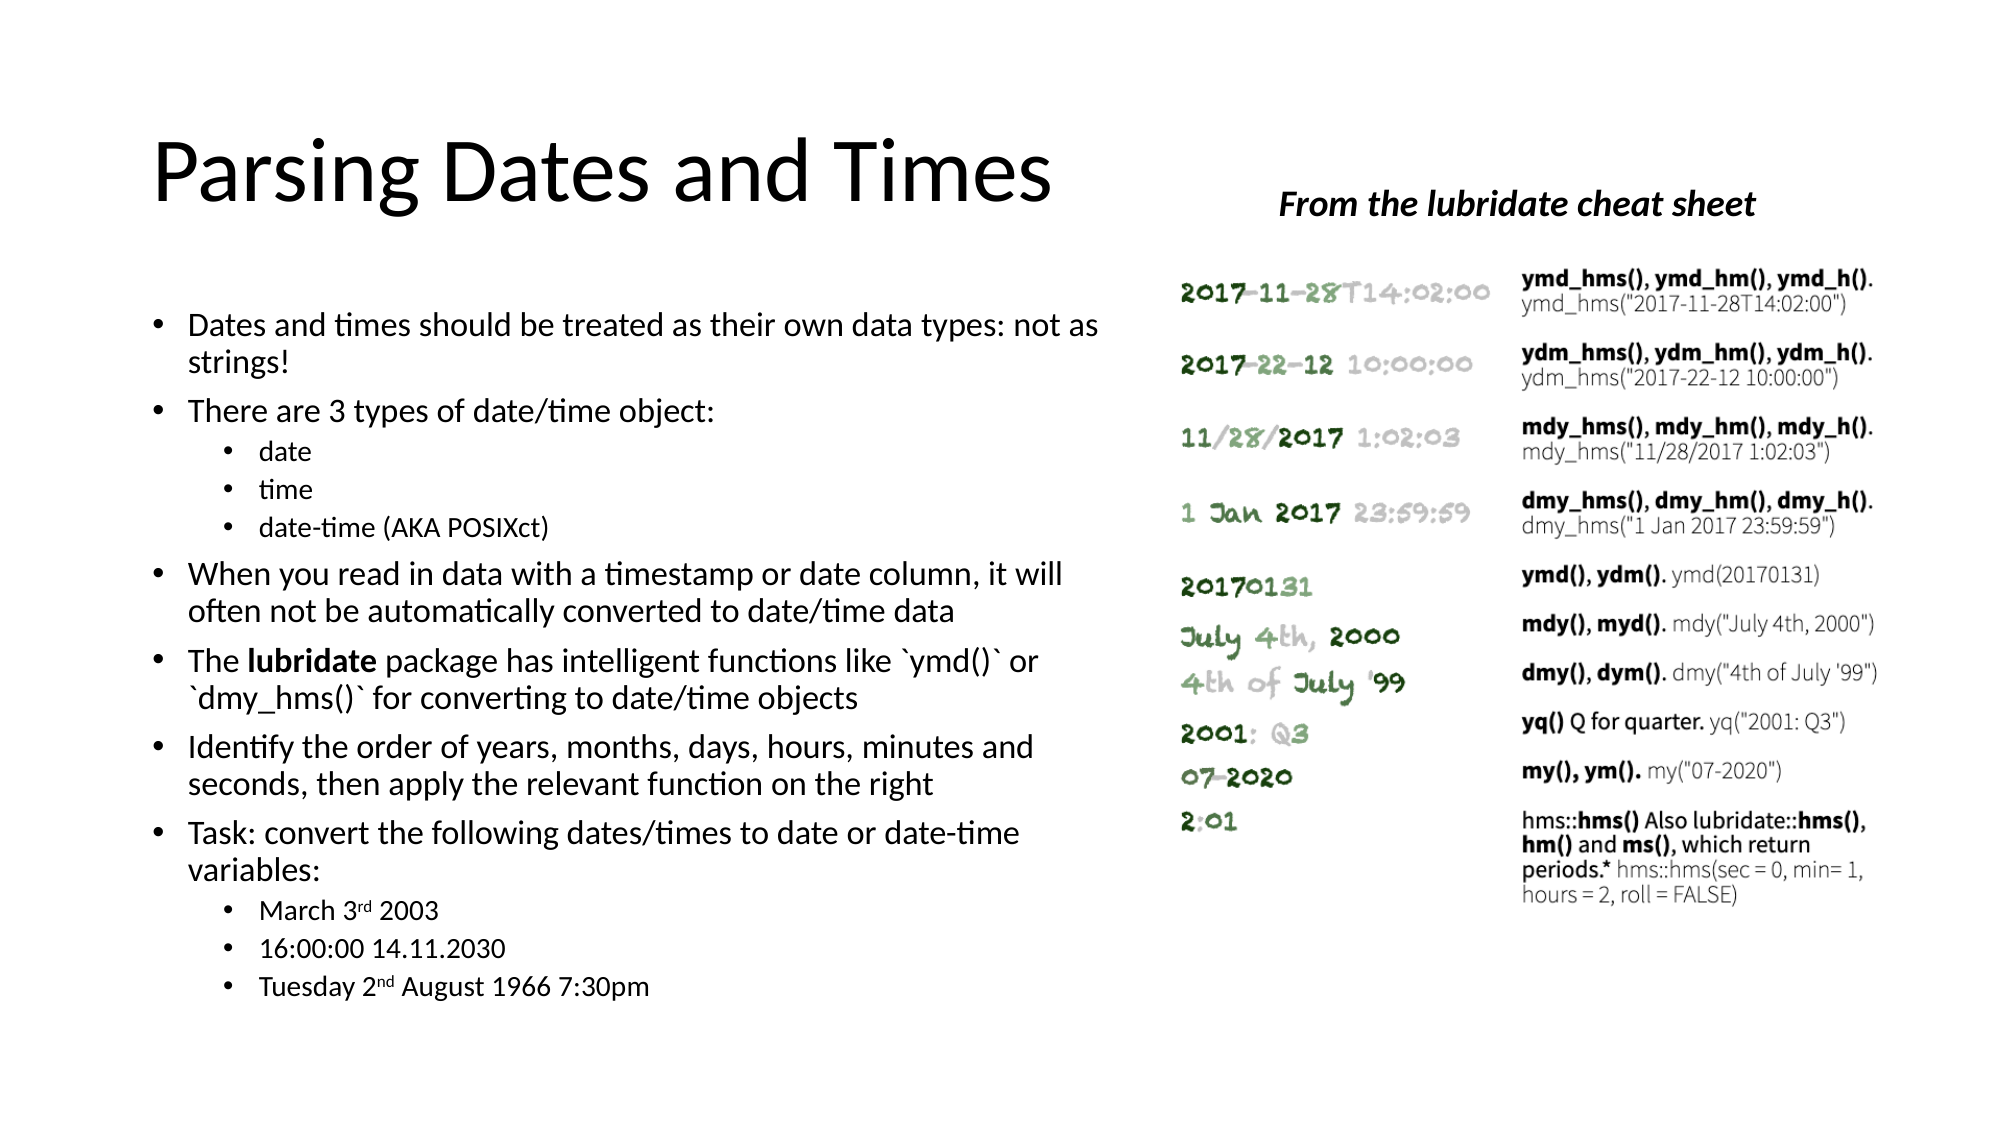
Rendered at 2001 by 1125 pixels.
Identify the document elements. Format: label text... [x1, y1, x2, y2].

picture [1159, 254, 1877, 915]
list Dates and times should be treated as their own data types: not as strings! There are 3 types of date/time object: date time date-time (AKA POSIXct) When you read in data with a timestamp or date column, it will often not be automatically converted to date/time data The lubridate package has intelligent functions like `ymd()` or `dmy_hms()` for converting to date/time objects Identify the order of years, months, days, hours, minutes and seconds, then apply the relevant function on the right Task: convert the following dates/times to date or date-time variables: March 3rd 2003 16:00:00 14.11.2030 Tuesday 2nd August 1966 7:30pm [137, 299, 1139, 1014]
title Parsing Dates and Times [137, 63, 1139, 281]
text_box From the lubridate cheat sheet [1264, 171, 1772, 232]
